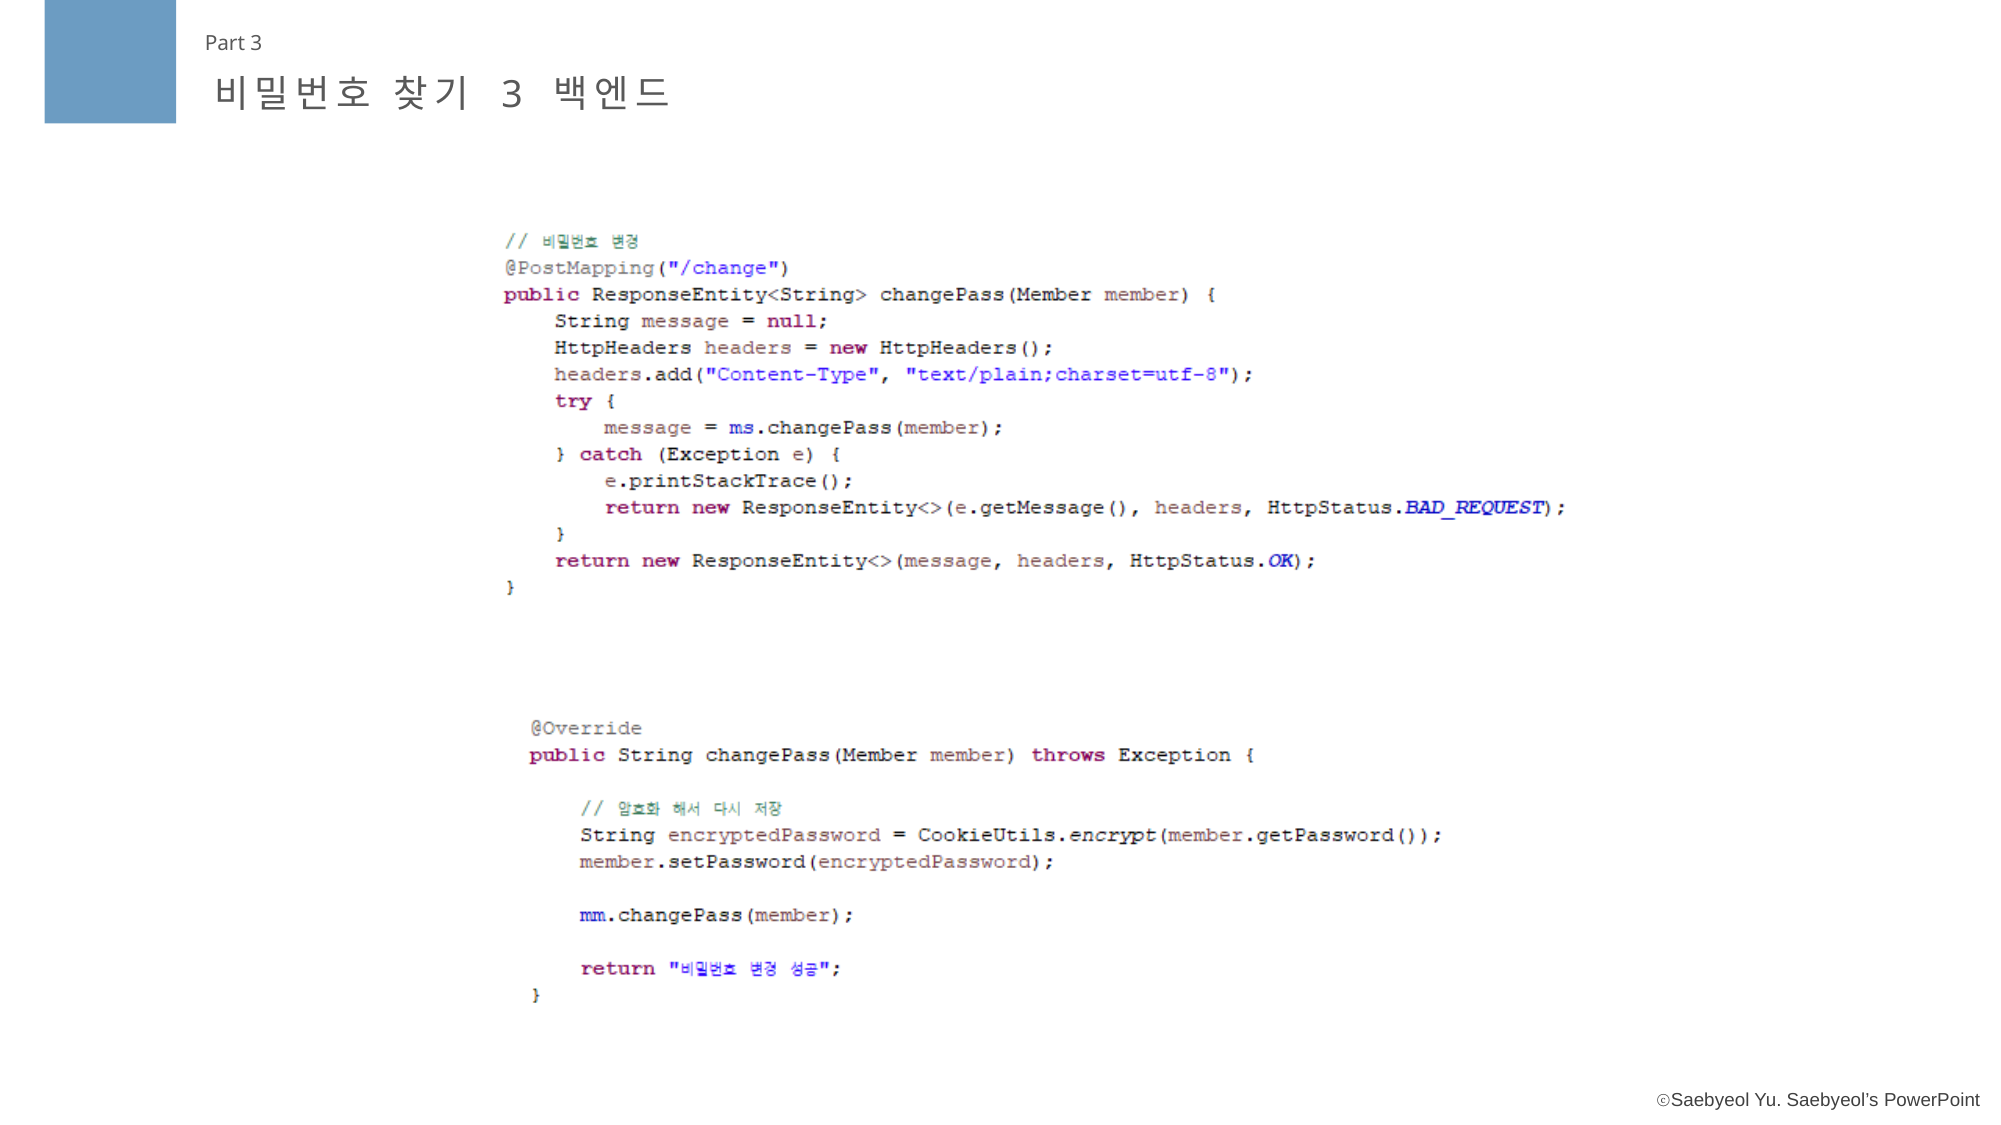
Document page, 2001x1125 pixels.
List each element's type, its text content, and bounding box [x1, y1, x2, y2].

text_box 비밀번호 찾기 3 백엔드 [199, 62, 685, 123]
picture [500, 224, 1568, 603]
text_box [44, 0, 177, 124]
text_box Part 3 [189, 22, 277, 63]
picture [524, 711, 1449, 1014]
